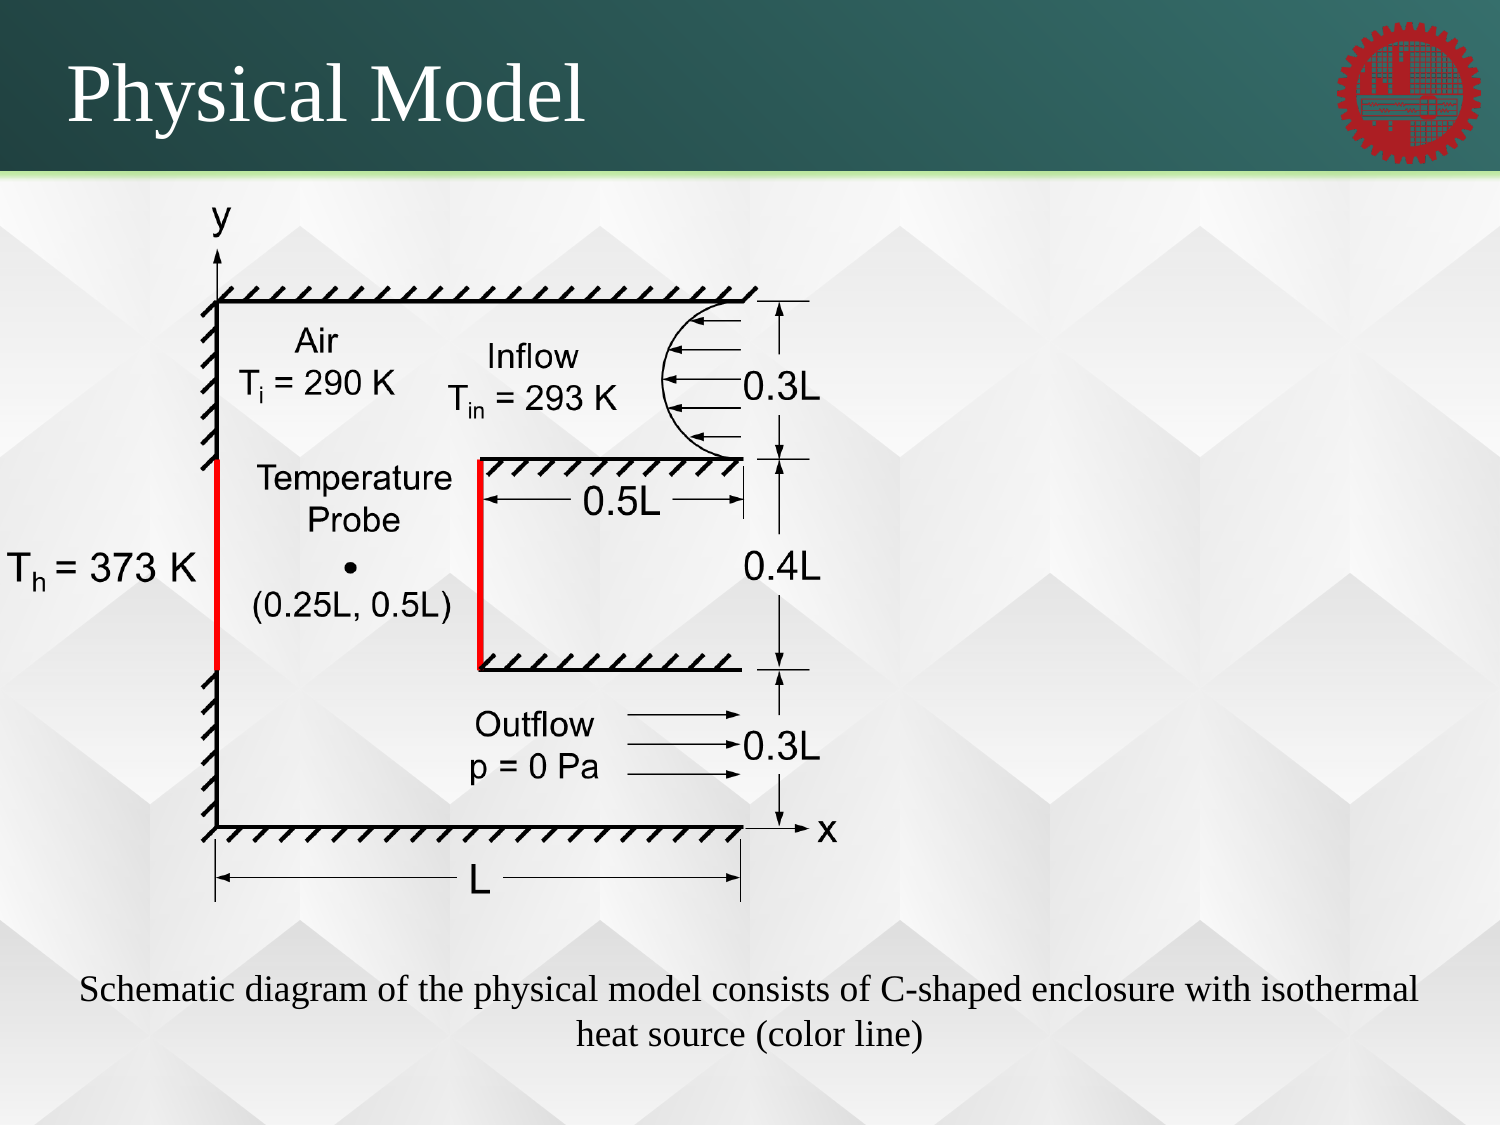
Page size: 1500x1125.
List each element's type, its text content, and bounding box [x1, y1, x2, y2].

picture [1337, 22, 1481, 164]
text_box Schematic diagram of the physical model consists of C-shaped enclosure with isothermal heat source (color line) [50, 956, 1450, 1062]
text_box Physical Model [51, 30, 737, 146]
picture [0, 176, 1500, 1125]
